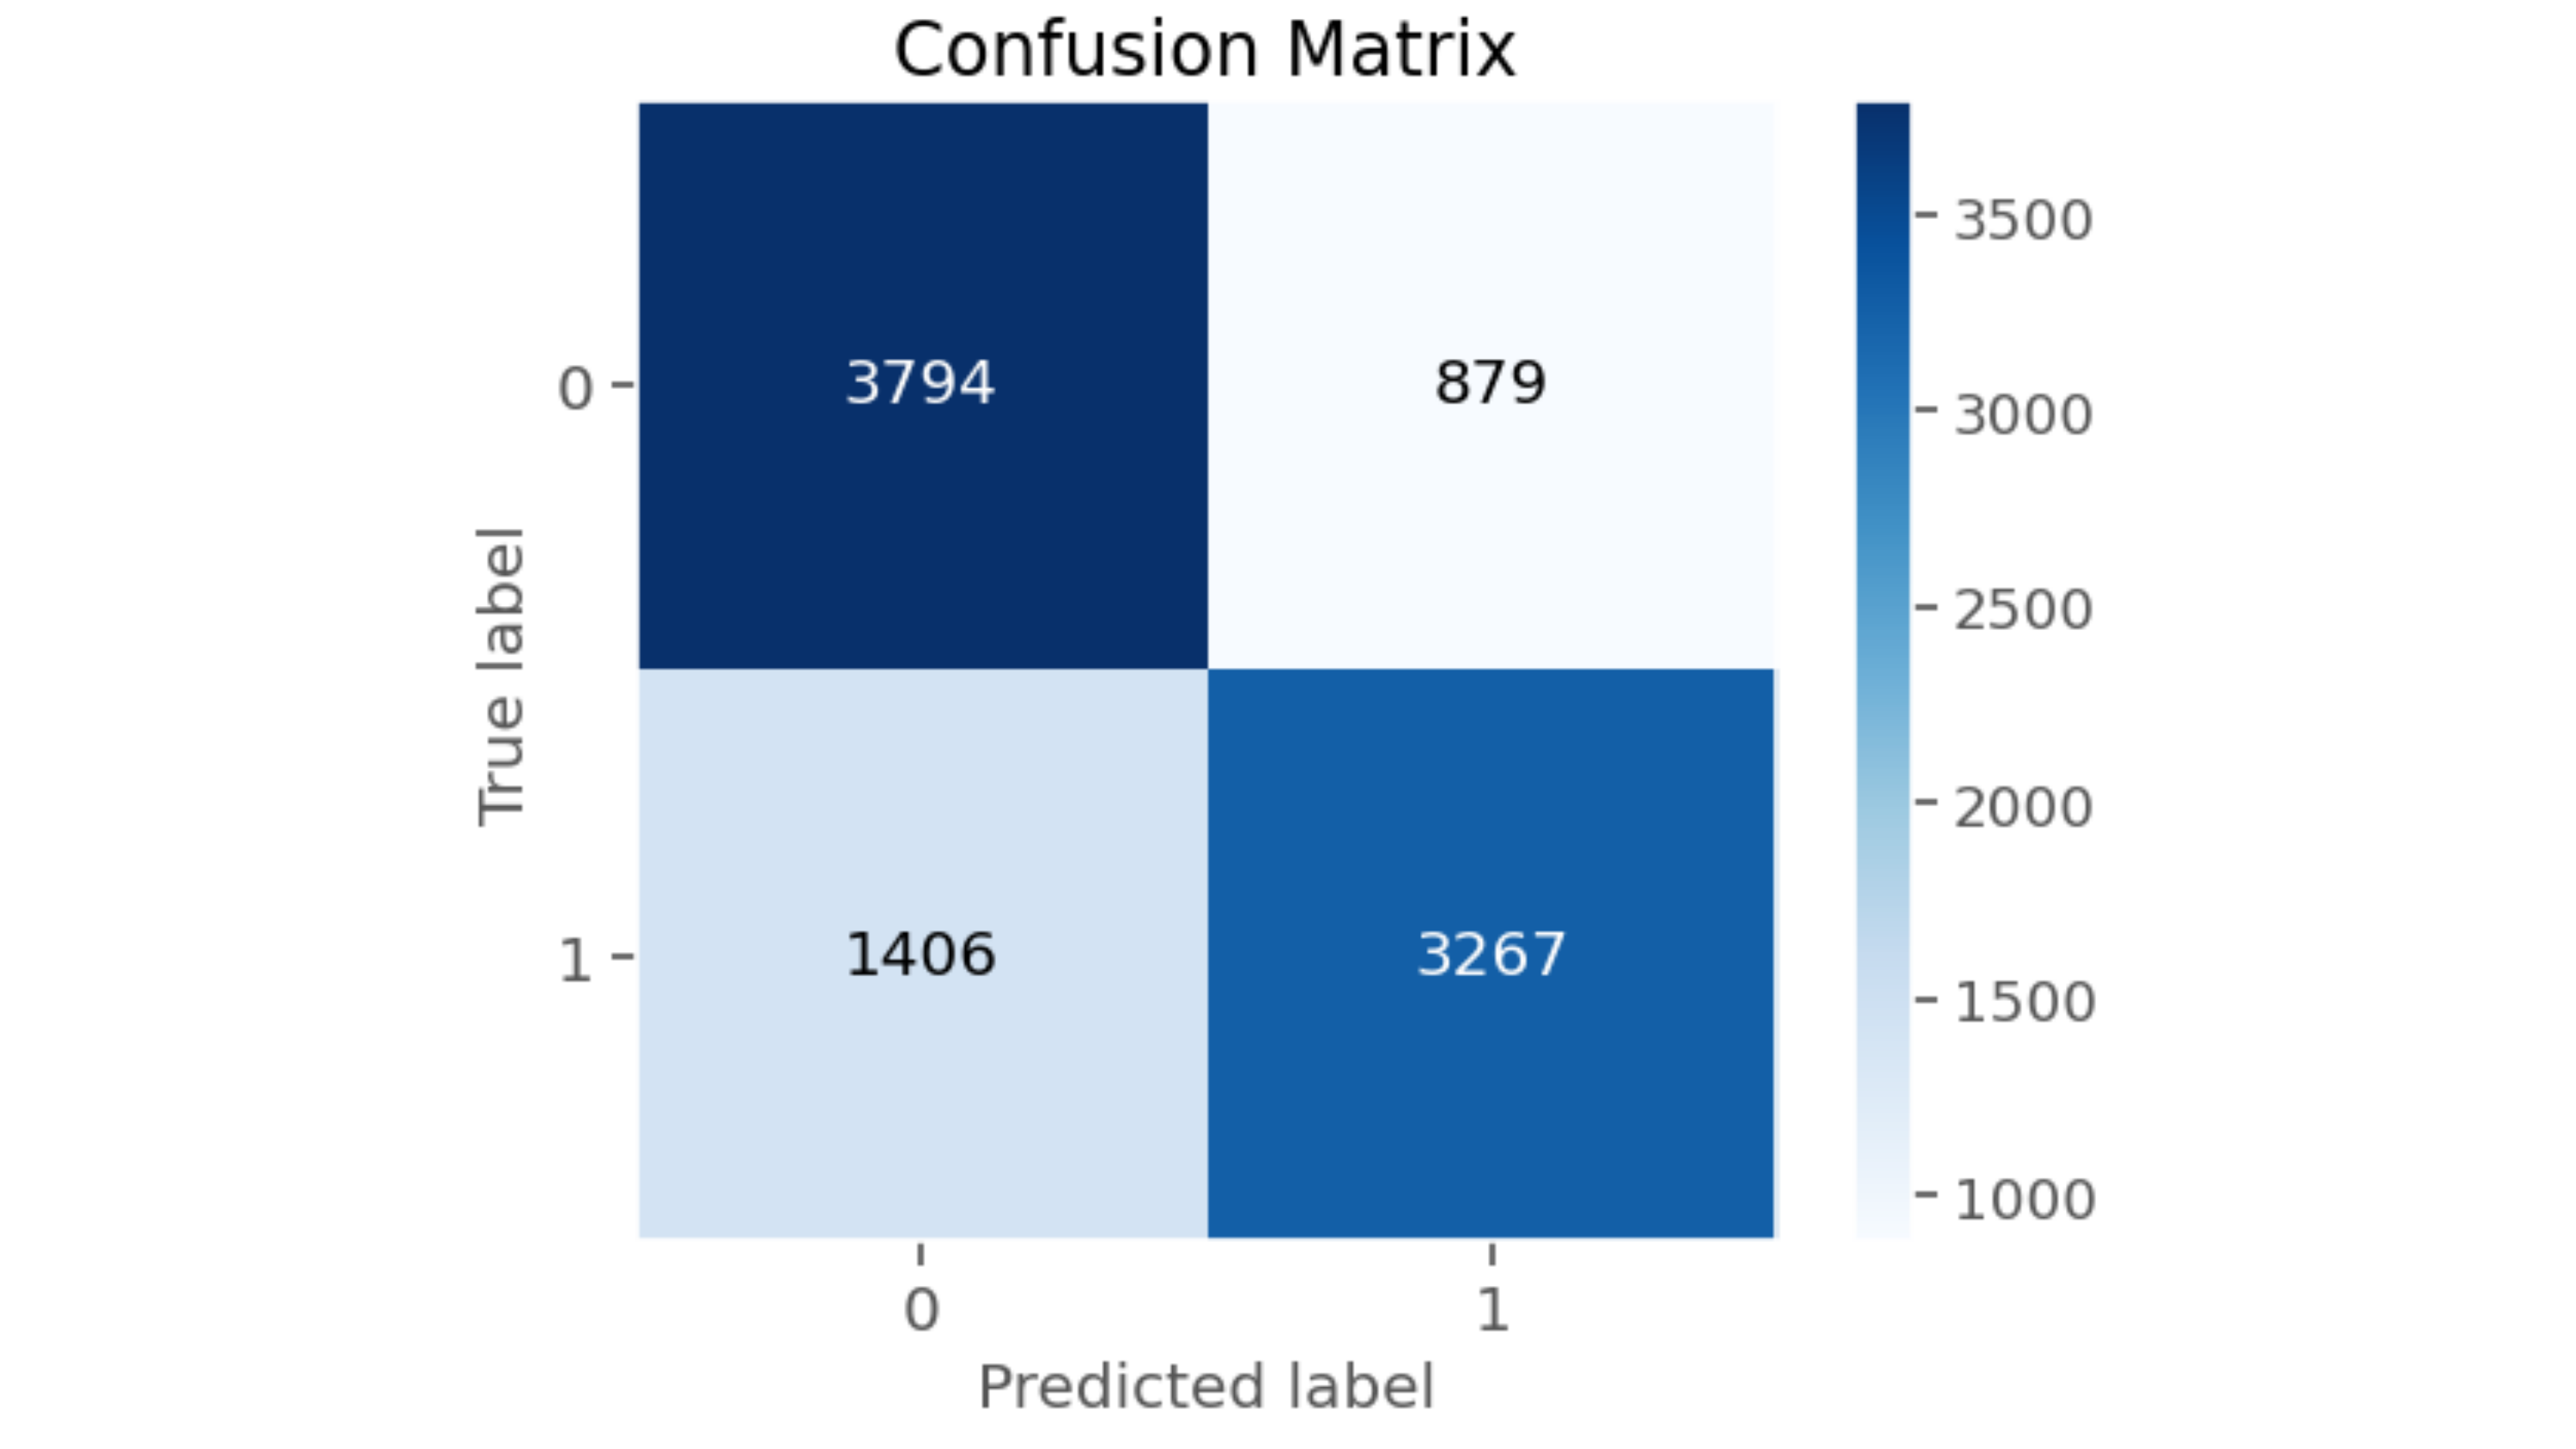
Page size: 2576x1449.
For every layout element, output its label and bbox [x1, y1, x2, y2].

picture [448, 0, 2127, 1449]
